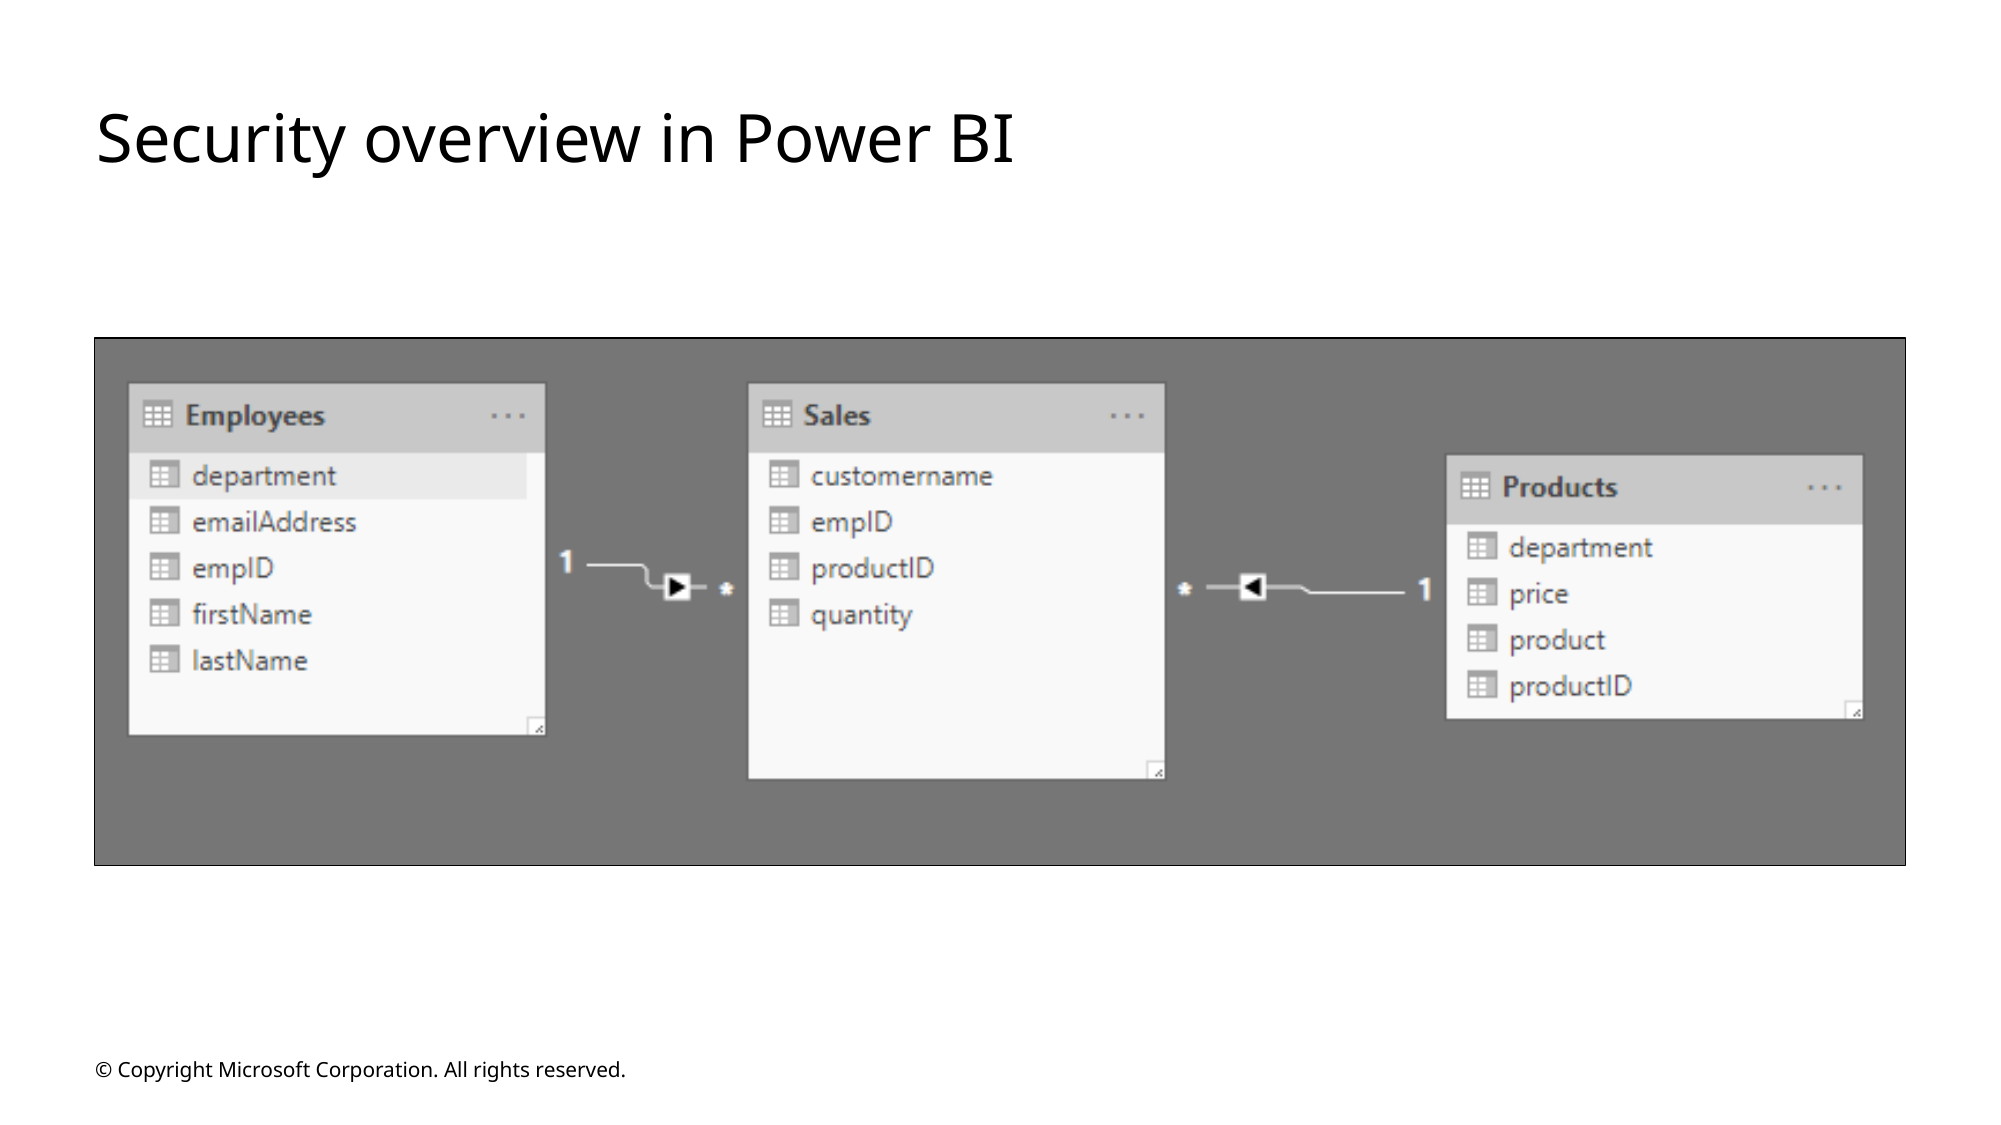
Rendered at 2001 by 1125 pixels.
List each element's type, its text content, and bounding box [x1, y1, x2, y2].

picture [95, 338, 1905, 866]
title Security overview in Power BI [96, 96, 1903, 177]
